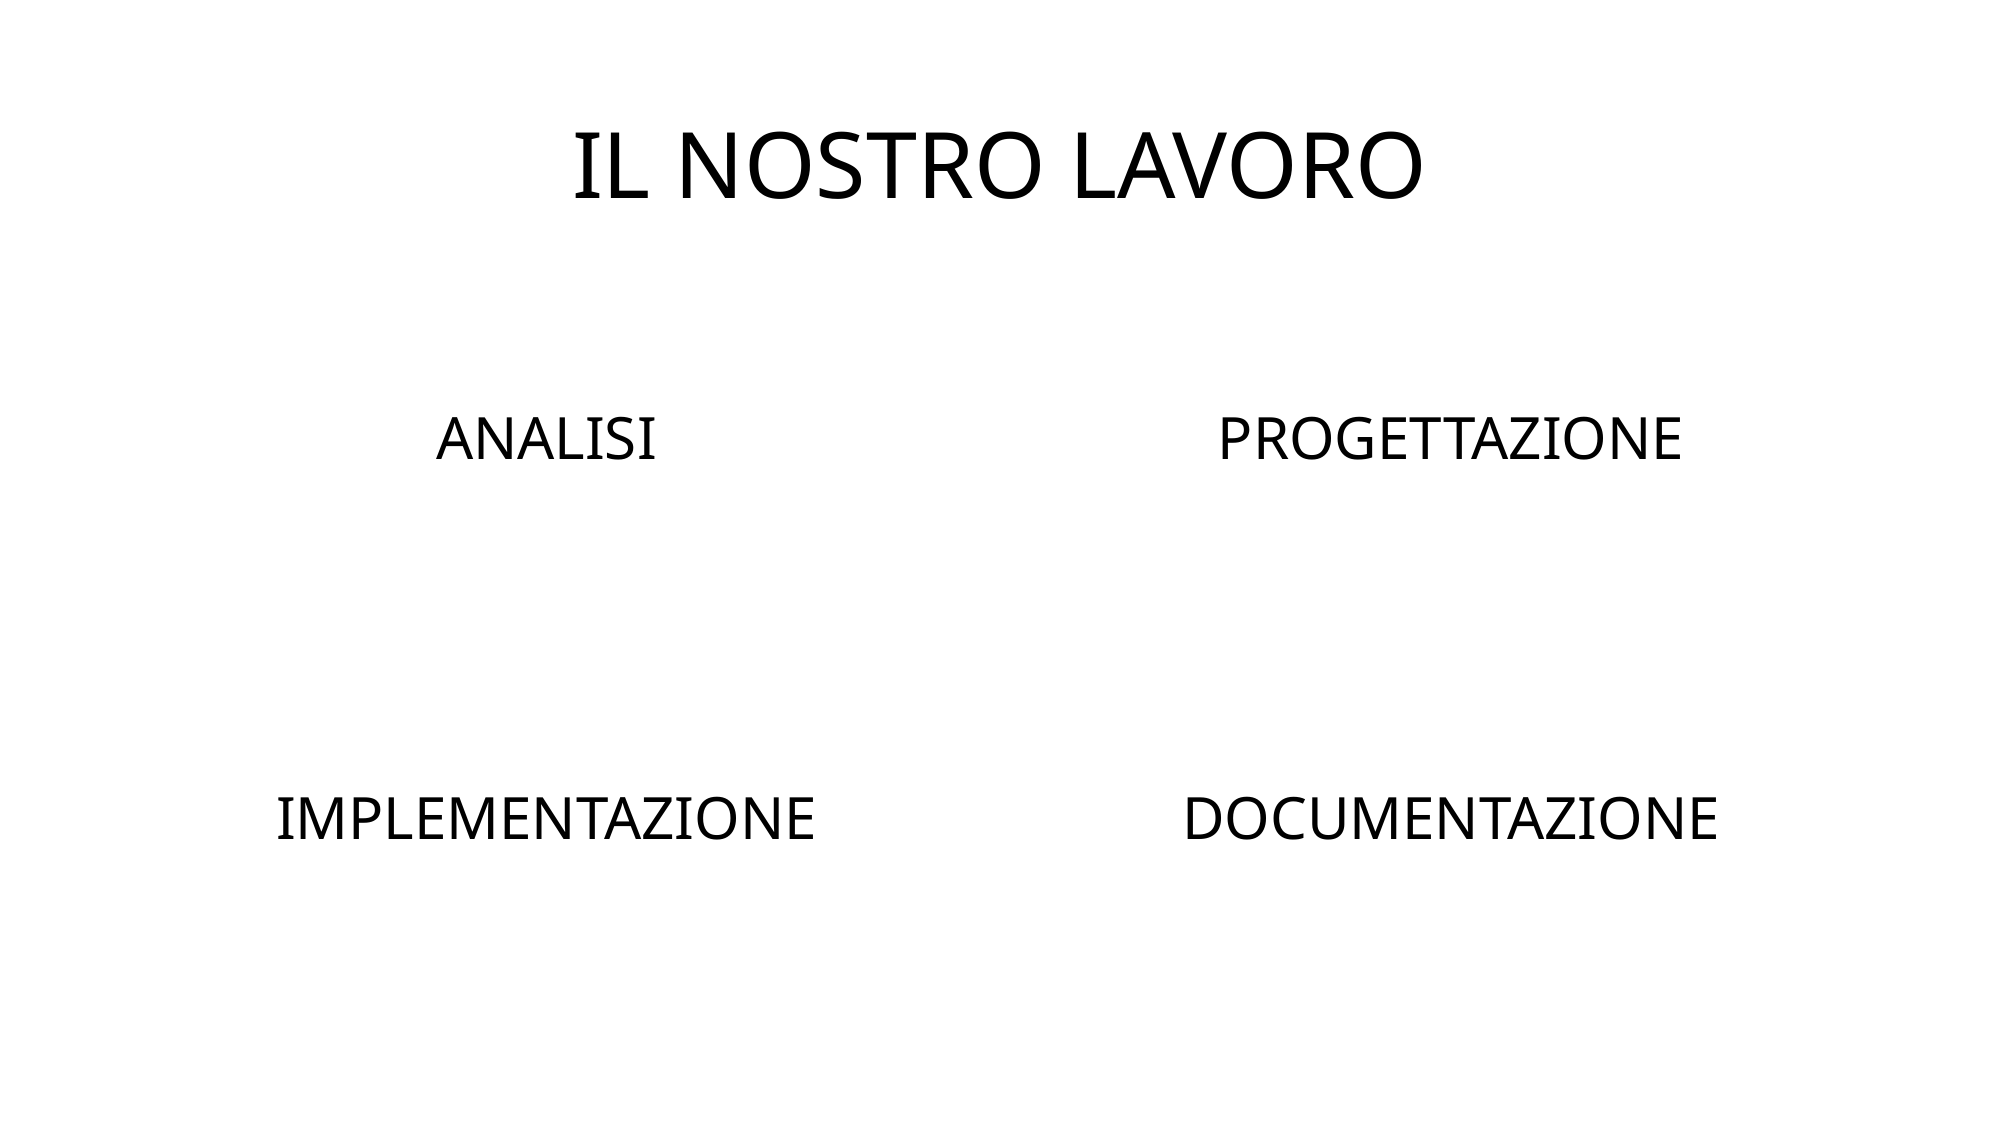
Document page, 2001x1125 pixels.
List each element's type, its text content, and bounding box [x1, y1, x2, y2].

text_box ANALISI [265, 393, 827, 479]
title IL NOSTRO LAVORO [137, 59, 1863, 278]
text_box PROGETTAZIONE [1185, 393, 1717, 479]
text_box DOCUMENTAZIONE [1152, 773, 1750, 859]
text_box IMPLEMENTAZIONE [254, 773, 839, 859]
